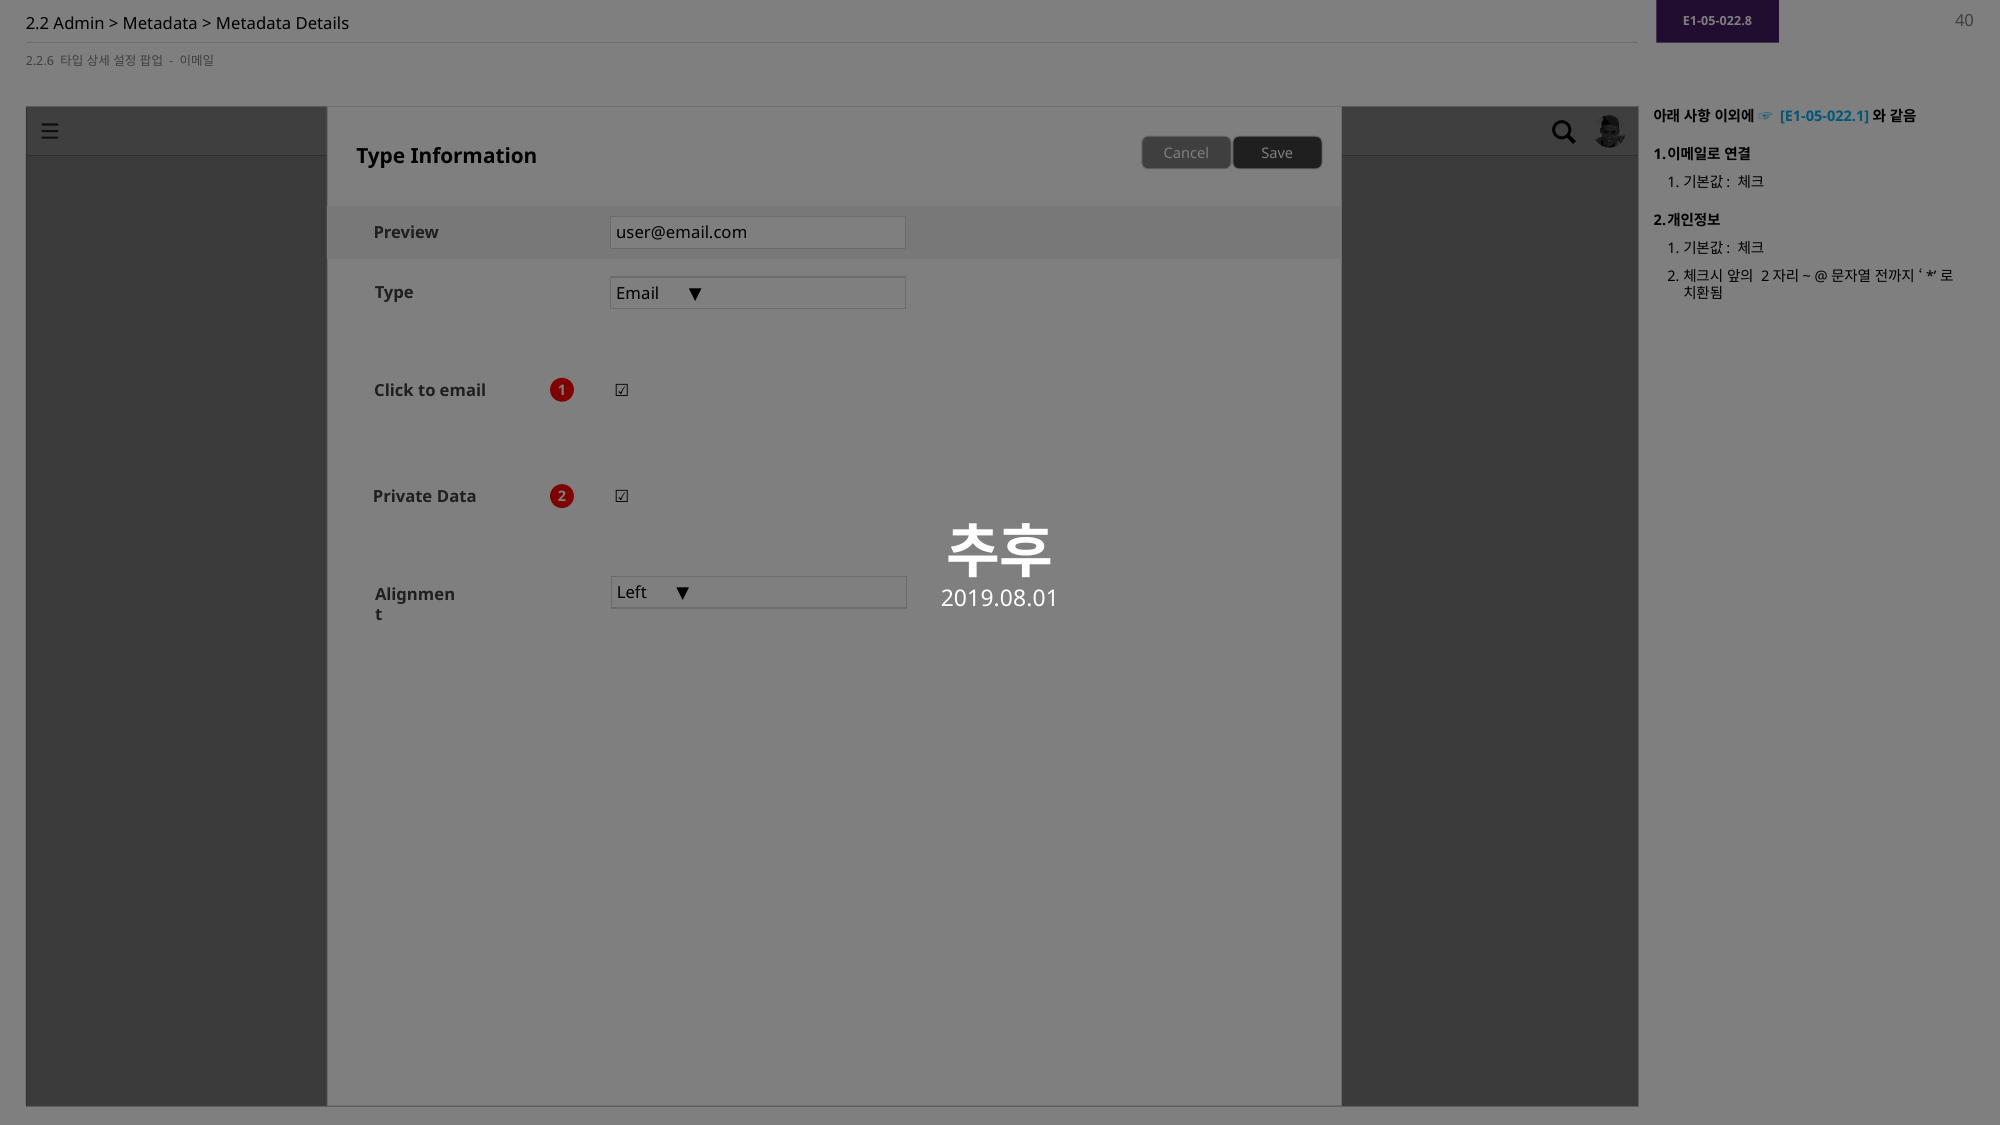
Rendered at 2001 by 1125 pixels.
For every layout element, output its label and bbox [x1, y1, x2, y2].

text_box [0, 0, 2000, 1125]
